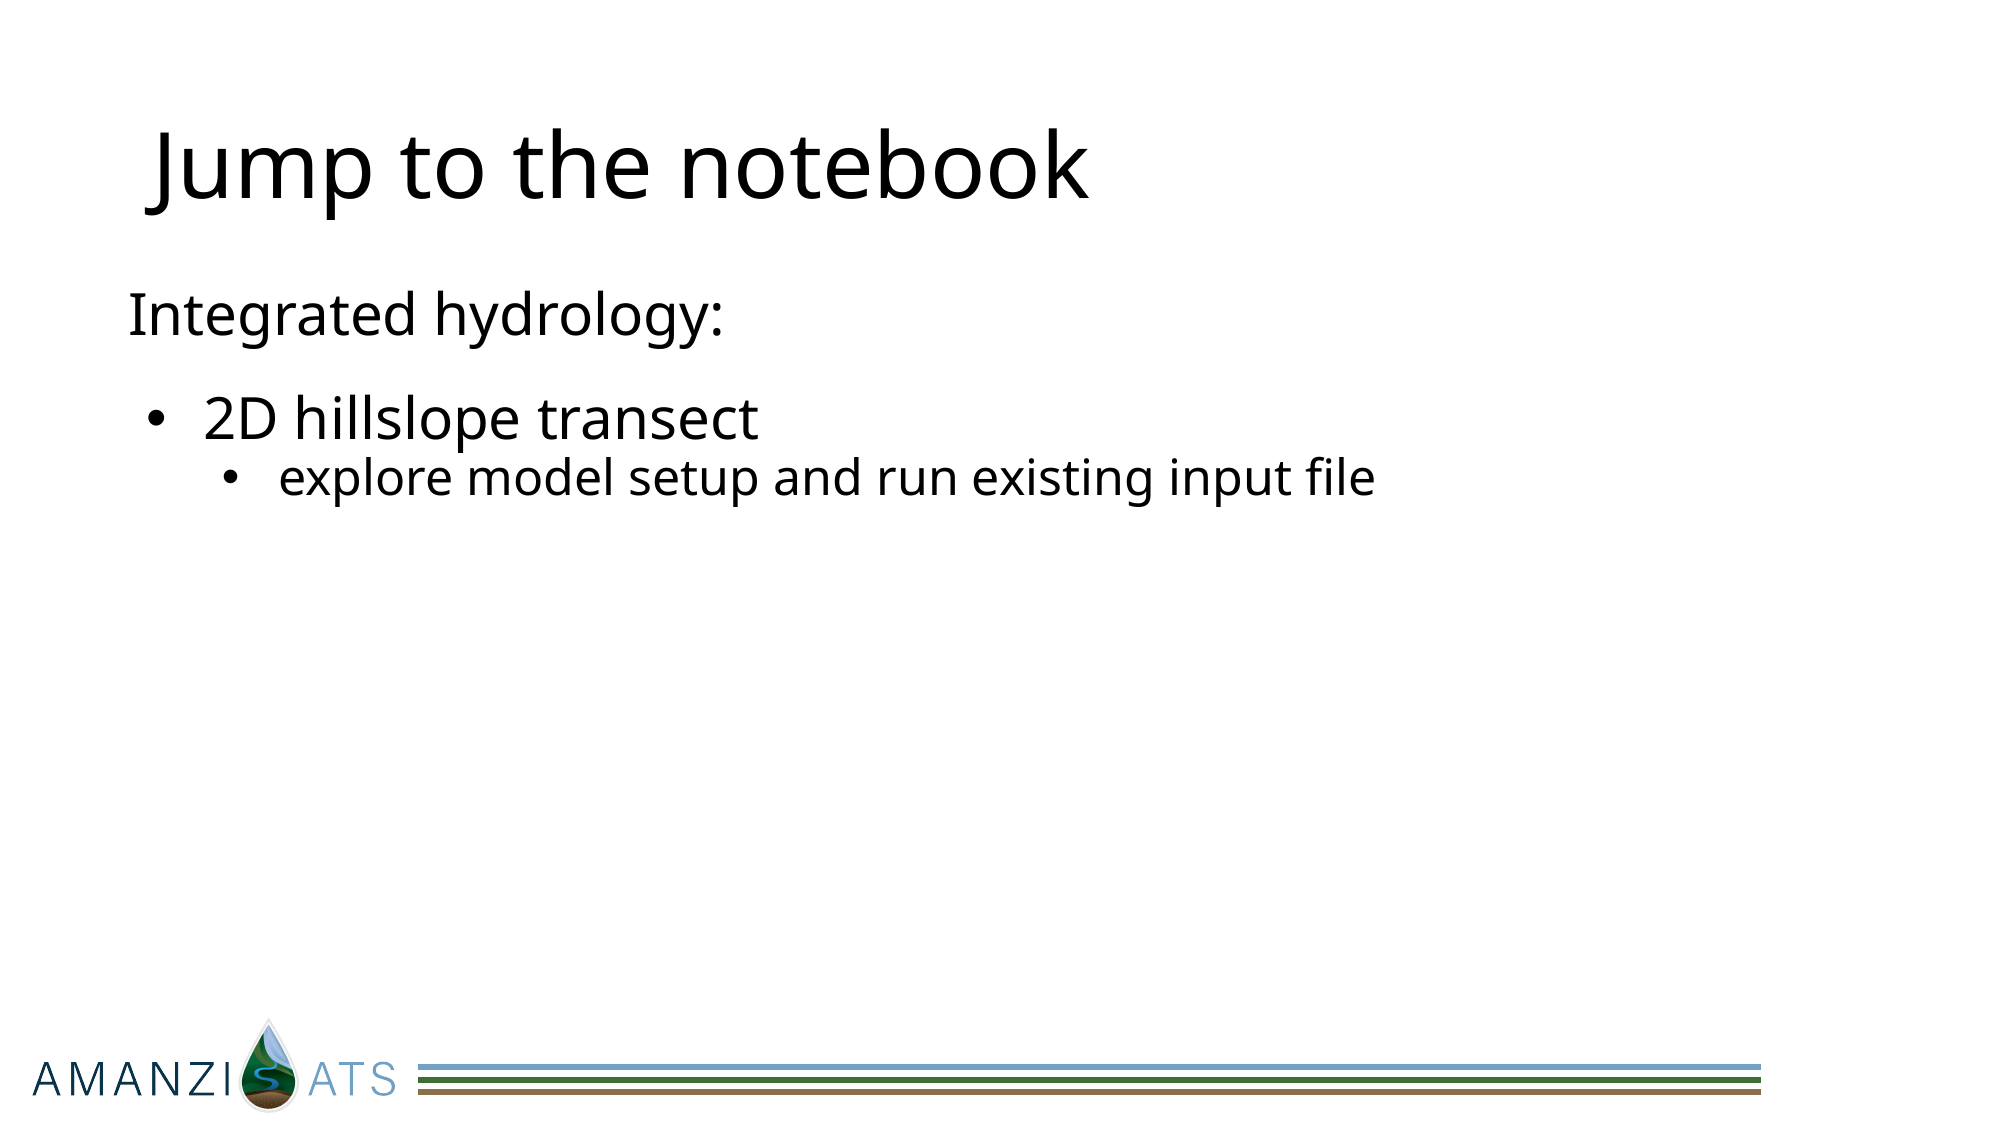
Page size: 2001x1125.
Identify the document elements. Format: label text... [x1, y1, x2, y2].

title Jump to the notebook [137, 59, 1863, 278]
list Integrated hydrology: 2D hillslope transect explore model setup and run existing input file [113, 277, 1839, 992]
picture [32, 1017, 395, 1113]
